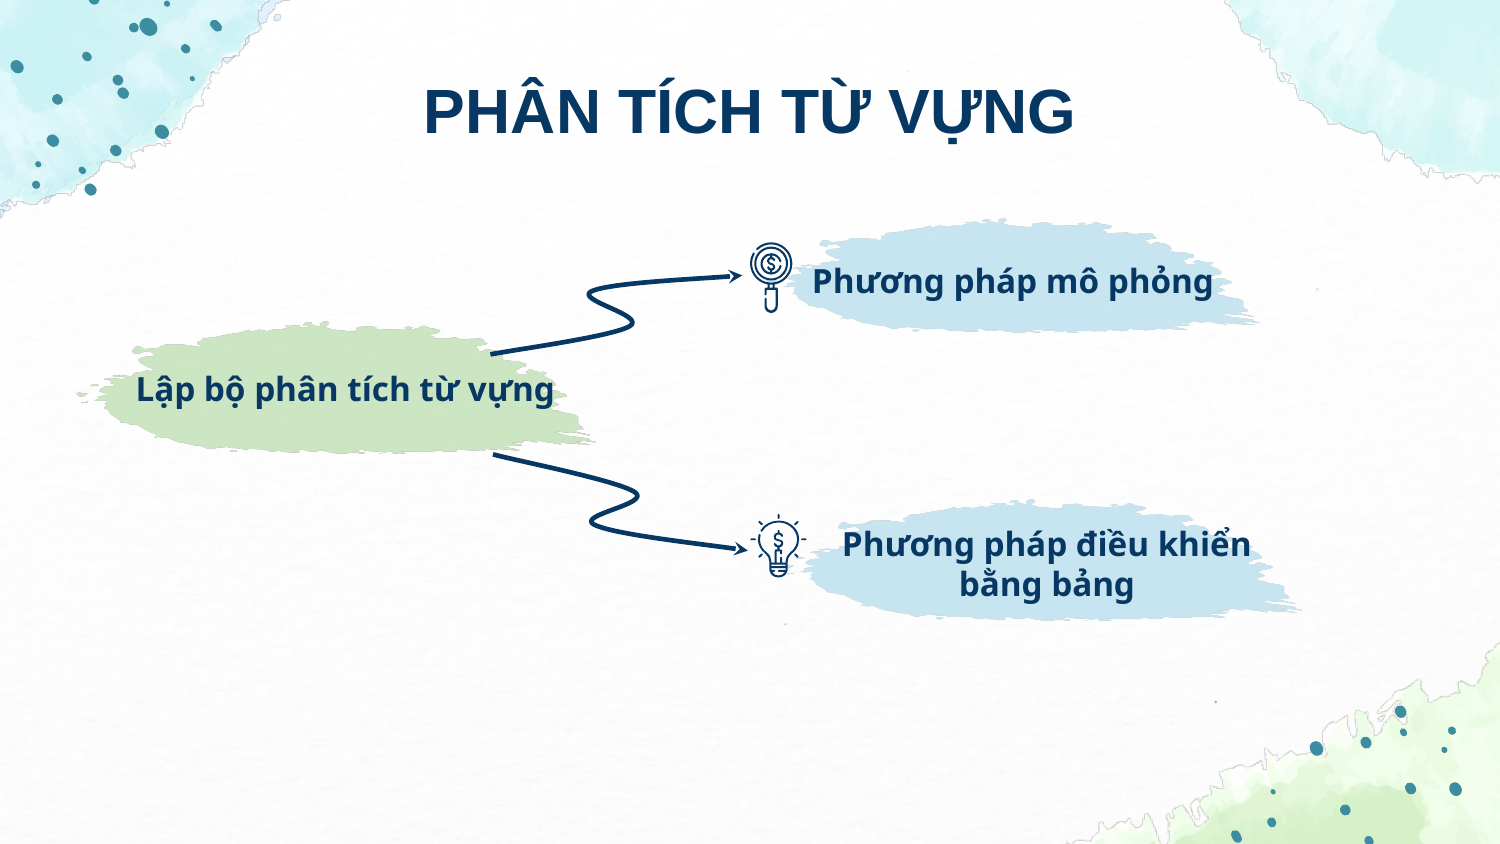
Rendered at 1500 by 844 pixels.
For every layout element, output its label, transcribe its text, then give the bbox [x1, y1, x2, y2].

title PHÂN TÍCH TỪ VỰNG [120, 61, 1380, 156]
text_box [481, 215, 1260, 345]
title Lập bộ phân tích từ vựng [118, 315, 476, 319]
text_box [481, 485, 1302, 630]
picture [0, 0, 1500, 844]
